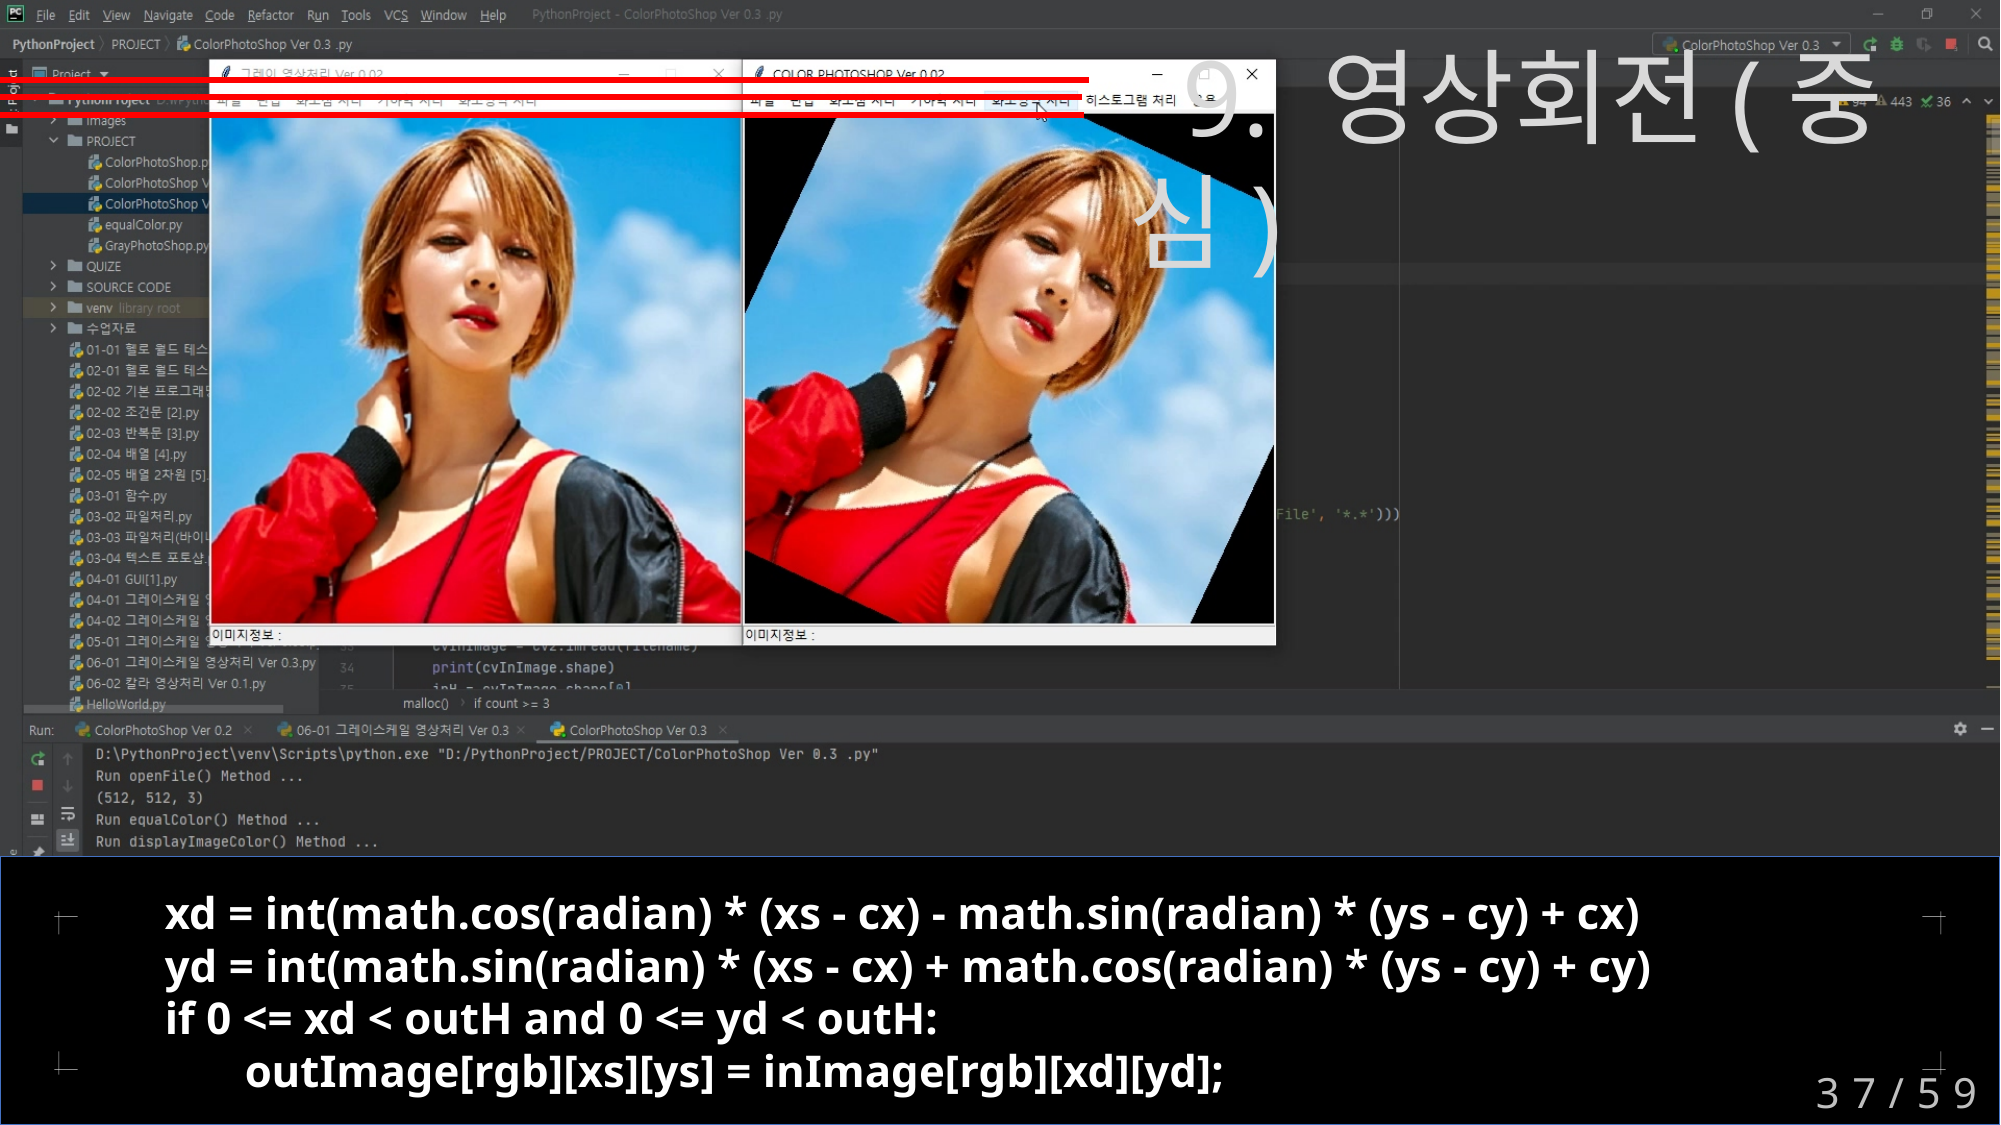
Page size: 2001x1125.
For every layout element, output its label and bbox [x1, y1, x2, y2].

text_box [54, 1051, 78, 1075]
text_box [1922, 1051, 1946, 1075]
text_box [54, 911, 78, 935]
text_box [1922, 911, 1946, 935]
picture [0, 0, 2000, 1125]
